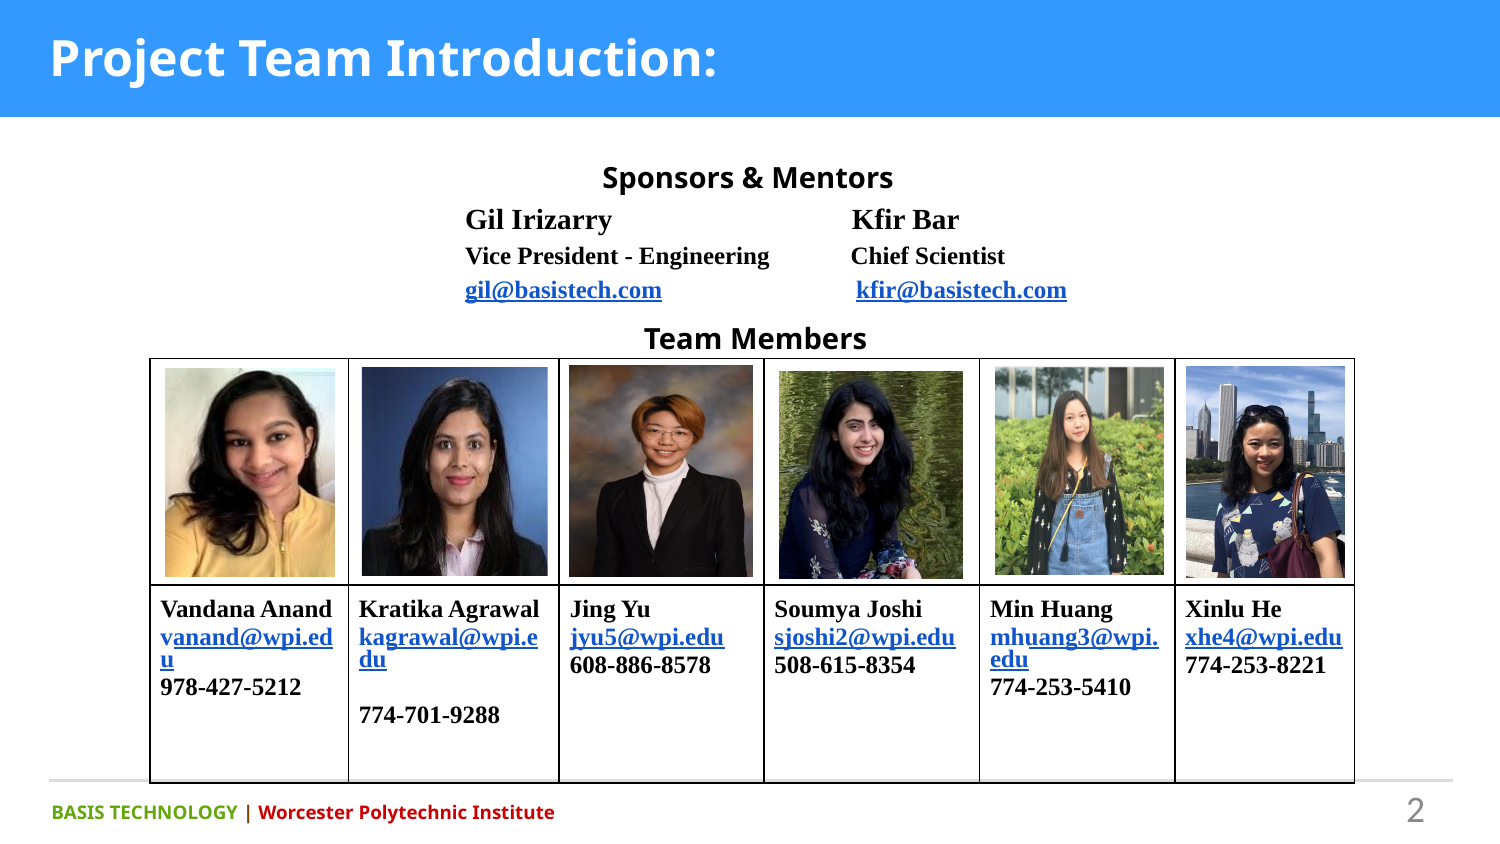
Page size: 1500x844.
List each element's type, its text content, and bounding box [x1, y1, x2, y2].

text_box Team Members [574, 305, 937, 343]
picture [165, 368, 335, 577]
picture [361, 366, 549, 576]
table_header [560, 359, 763, 584]
picture [569, 365, 753, 578]
table_header [980, 359, 1174, 584]
table_cell Soumya Joshi sjoshi2@wpi.edu 508-615-8354 [765, 586, 979, 782]
text_box Sponsors & Mentors Gil Irizarry Kfir Bar Vice President - Engineering Chief Scientist gil@basistech.com kfir@basistech.com [150, 144, 1347, 282]
table_cell Jing Yu jyu5@wpi.edu 608-886-8578 [560, 586, 763, 782]
table_header [349, 359, 558, 584]
footer BASIS TECHNOLOGY | Worcester Polytechnic Institute [49, 797, 660, 824]
table_cell Min Huang mhuang3@wpi.edu 774-253-5410 [980, 586, 1174, 782]
table_cell Kratika Agrawal kagrawal@wpi.edu 774-701-9288 [349, 586, 558, 782]
table_cell Vandana Anand vanand@wpi.edu 978-427-5212 [151, 586, 348, 782]
table_header [765, 359, 979, 584]
title Project Team Introduction: [49, 24, 977, 89]
picture [994, 366, 1165, 575]
picture [779, 370, 963, 580]
table_header [1176, 359, 1354, 584]
slide_number ‹#› [1080, 784, 1425, 827]
text_box [0, 0, 1500, 117]
table_header [151, 359, 348, 584]
table_cell Xinlu He xhe4@wpi.edu 774-253-8221 [1176, 586, 1354, 782]
picture [1186, 366, 1345, 578]
